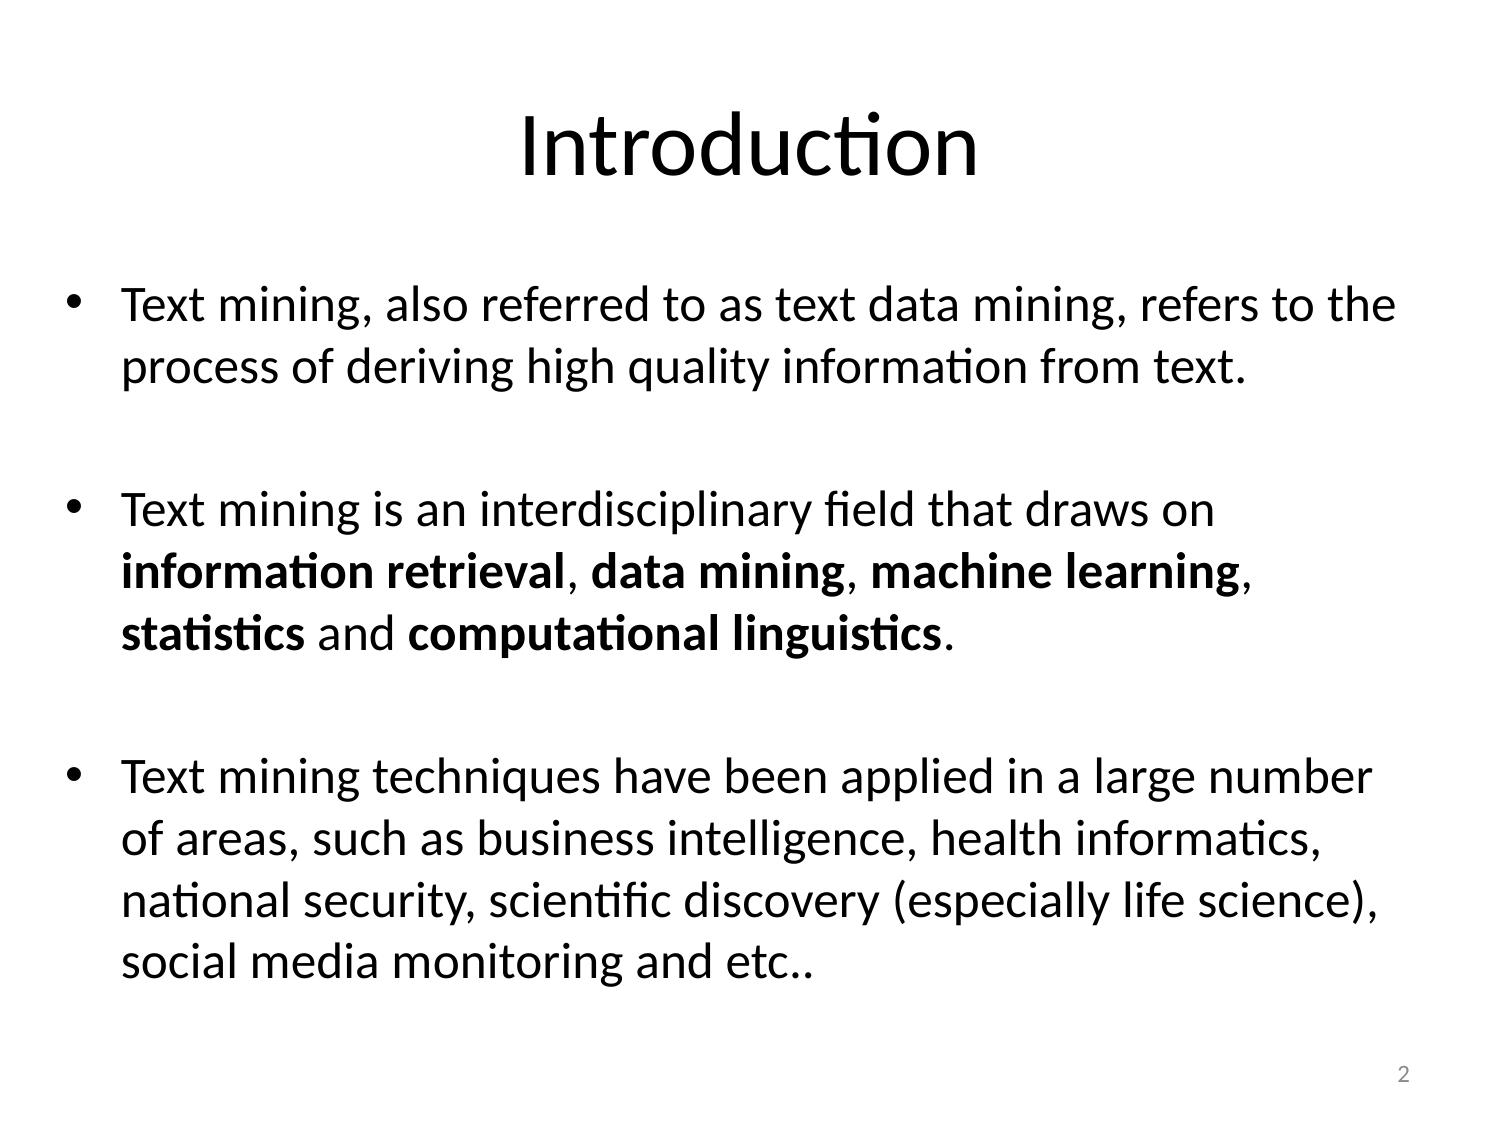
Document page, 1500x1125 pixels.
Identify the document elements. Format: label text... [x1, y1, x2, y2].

list Text mining, also referred to as text data mining, refers to the process of deriving high quality information from text. Text mining is an interdisciplinary field that draws on information retrieval, data mining, machine learning, statistics and computational linguistics. Text mining techniques have been applied in a large number of areas, such as business intelligence, health informatics, national security, scientific discovery (especially life science), social media monitoring and etc.. [50, 262, 1438, 1005]
slide_number 2 [1074, 1042, 1425, 1103]
title Introduction [75, 45, 1425, 233]
